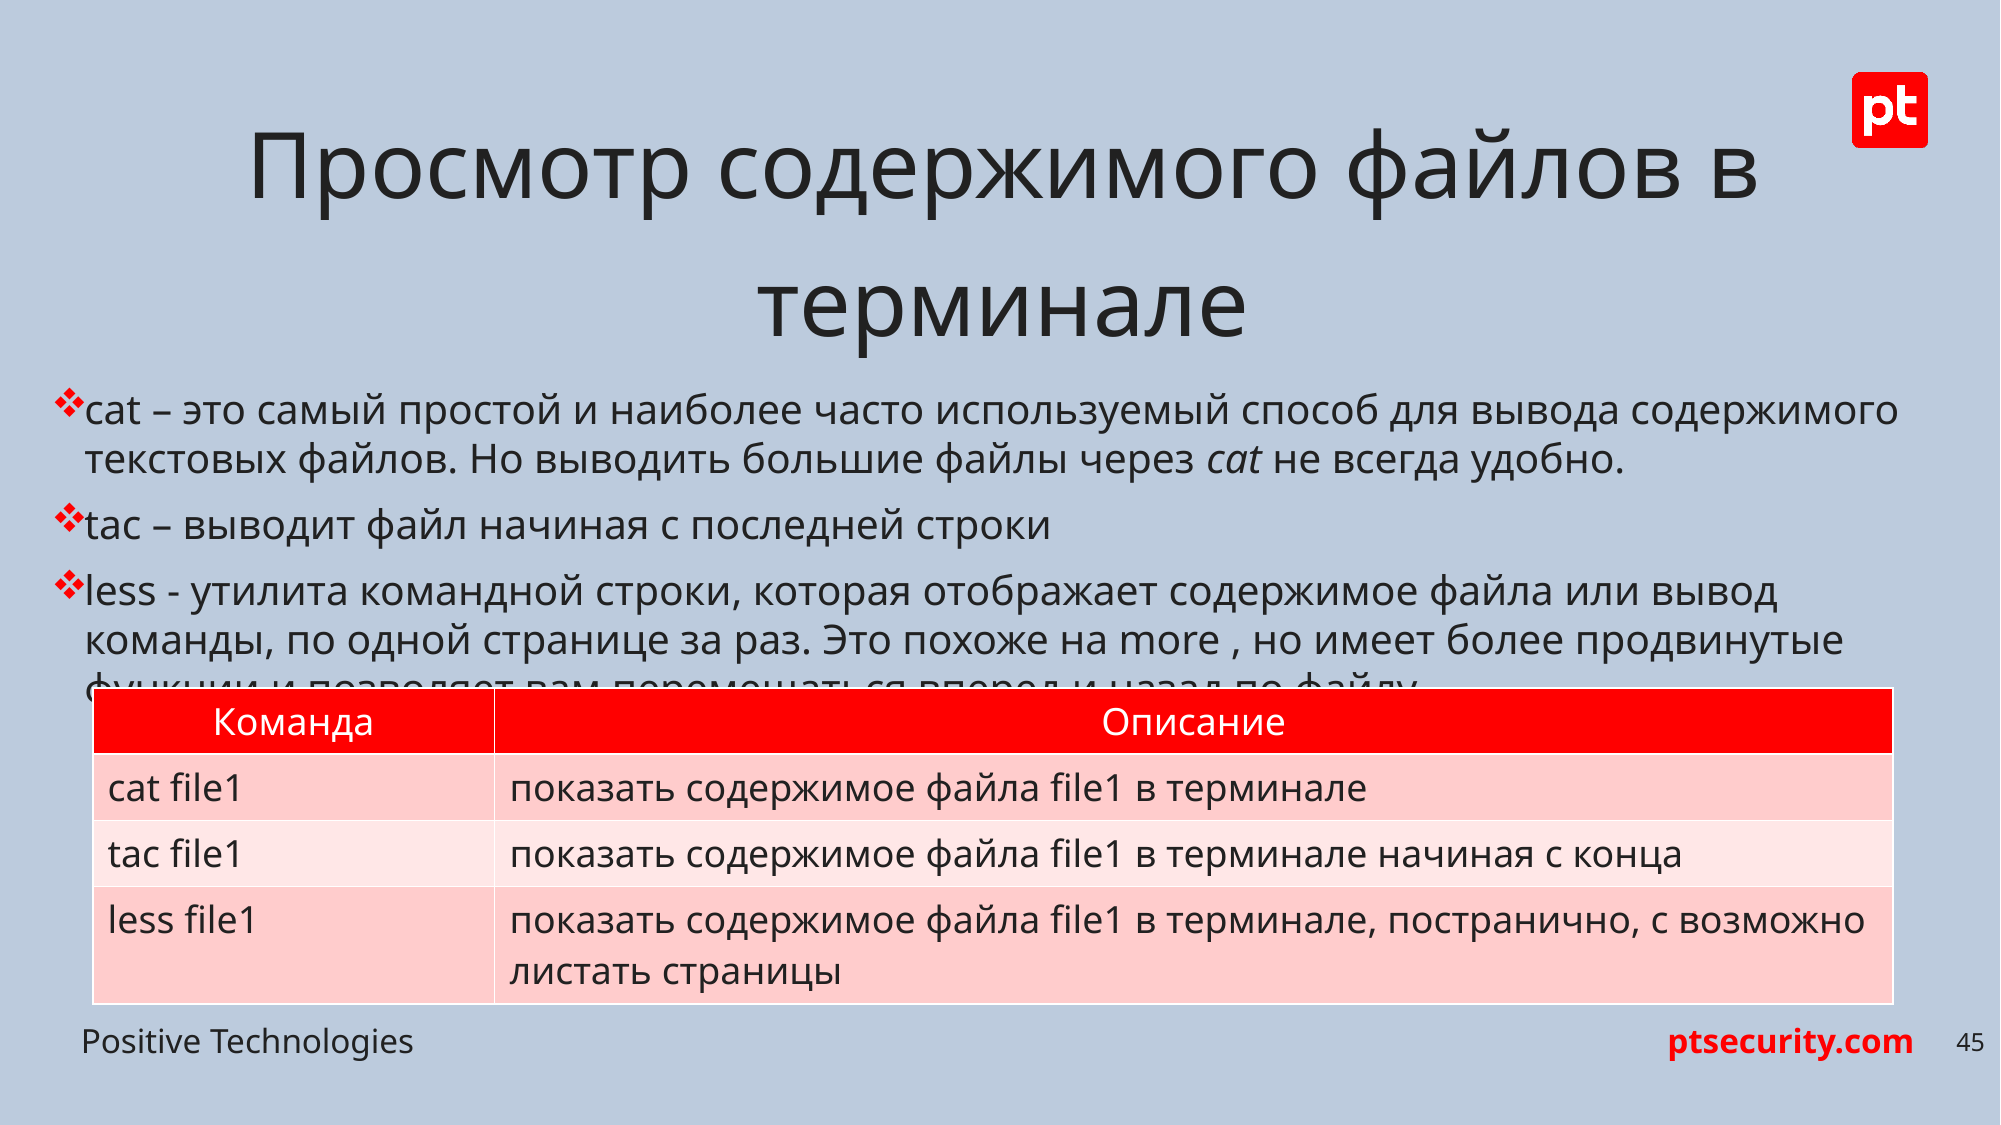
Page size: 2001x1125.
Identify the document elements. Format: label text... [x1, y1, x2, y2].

table_cell less file1 [94, 887, 494, 1003]
table_cell cat file1 [94, 755, 494, 820]
title Просмотр содержимого файлов в терминале [36, 72, 1971, 355]
table_header Команда [94, 689, 494, 753]
table_cell показать содержимое файла file1 в терминале, постранично, с возможно листать страницы [495, 887, 1892, 1003]
slide_number 45 [1664, 1014, 2000, 1074]
list cat – это самый простой и наиболее часто используемый способ для вывода содержимого текстовых файлов. Но выводить большие файлы через cat не всегда удобно. tac – выводит файл начиная с последней строки less - утилита командной строки, которая отображает содержимое файла или вывод команды, по одной странице за раз. Это похоже на more , но имеет более продвинутые функции и позволяет вам перемещаться вперед и назад по файлу. [36, 376, 1929, 736]
table_header Описание [495, 689, 1892, 753]
table_cell показать содержимое файла file1 в терминале [495, 755, 1892, 820]
table_cell tac file1 [94, 821, 494, 886]
table_cell показать содержимое файла file1 в терминале начиная с конца [495, 821, 1892, 886]
